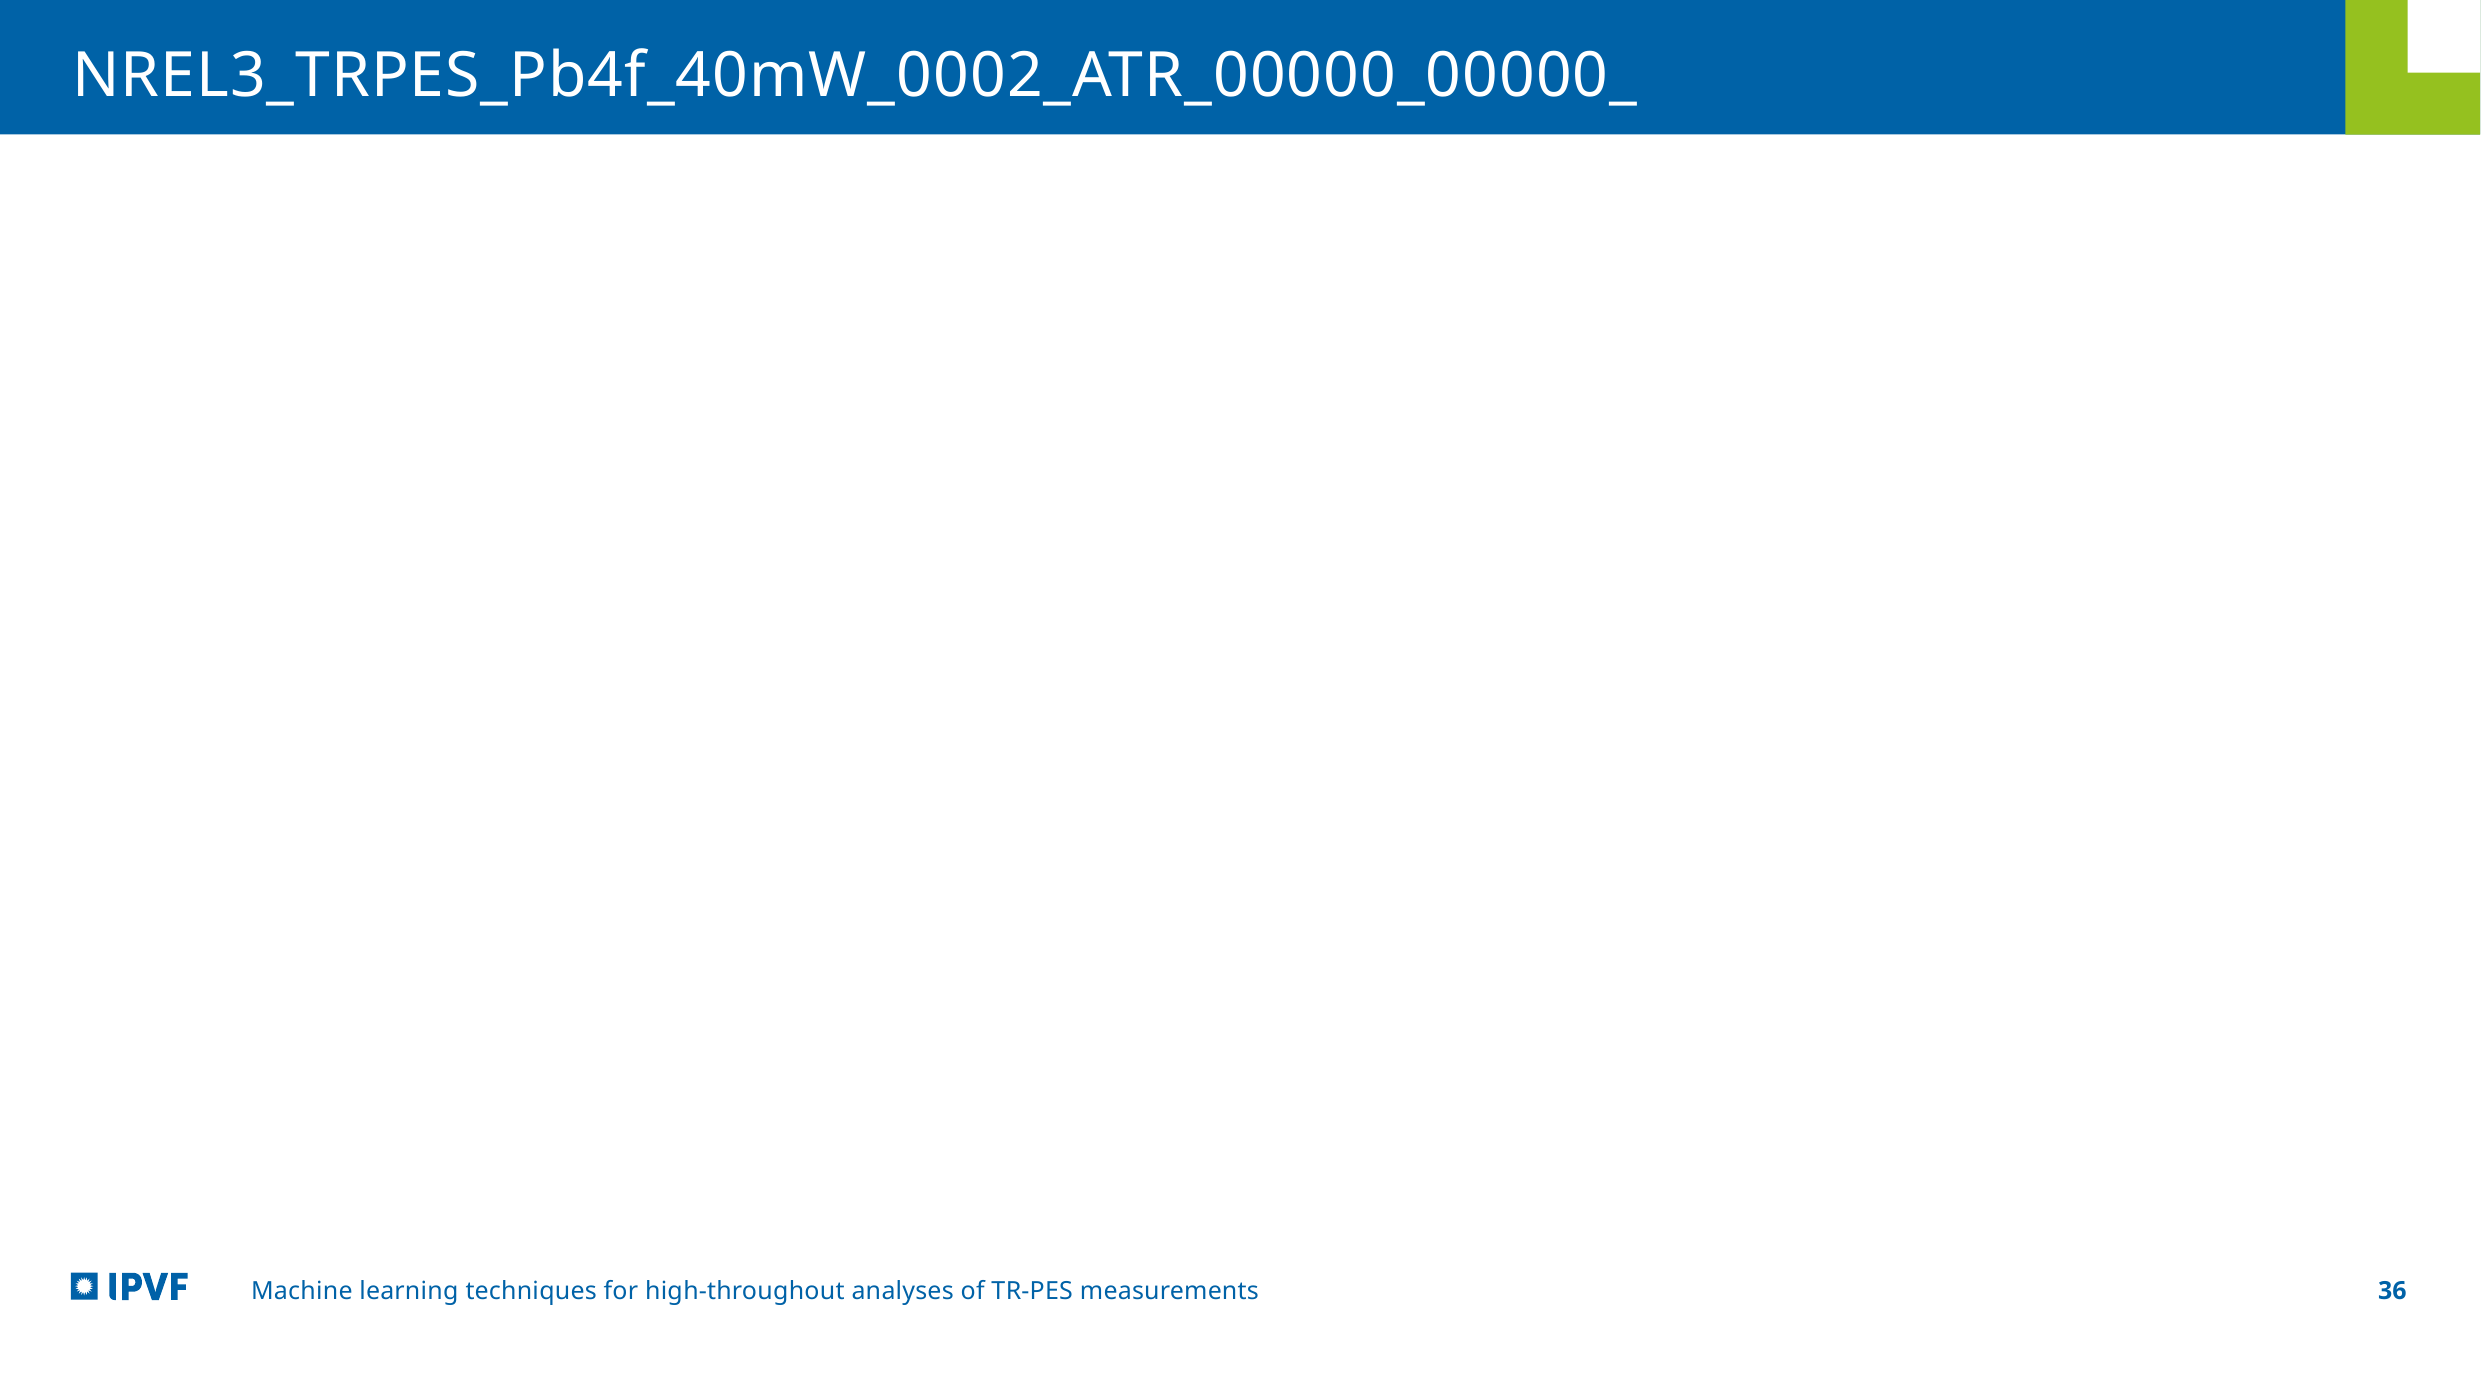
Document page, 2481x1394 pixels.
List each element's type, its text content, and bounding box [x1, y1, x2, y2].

list NREL3_TRPES_Pb4f_40mW_0002_ATR_00000_00000_ [57, 26, 1976, 112]
slide_number 36 [2272, 1254, 2422, 1329]
